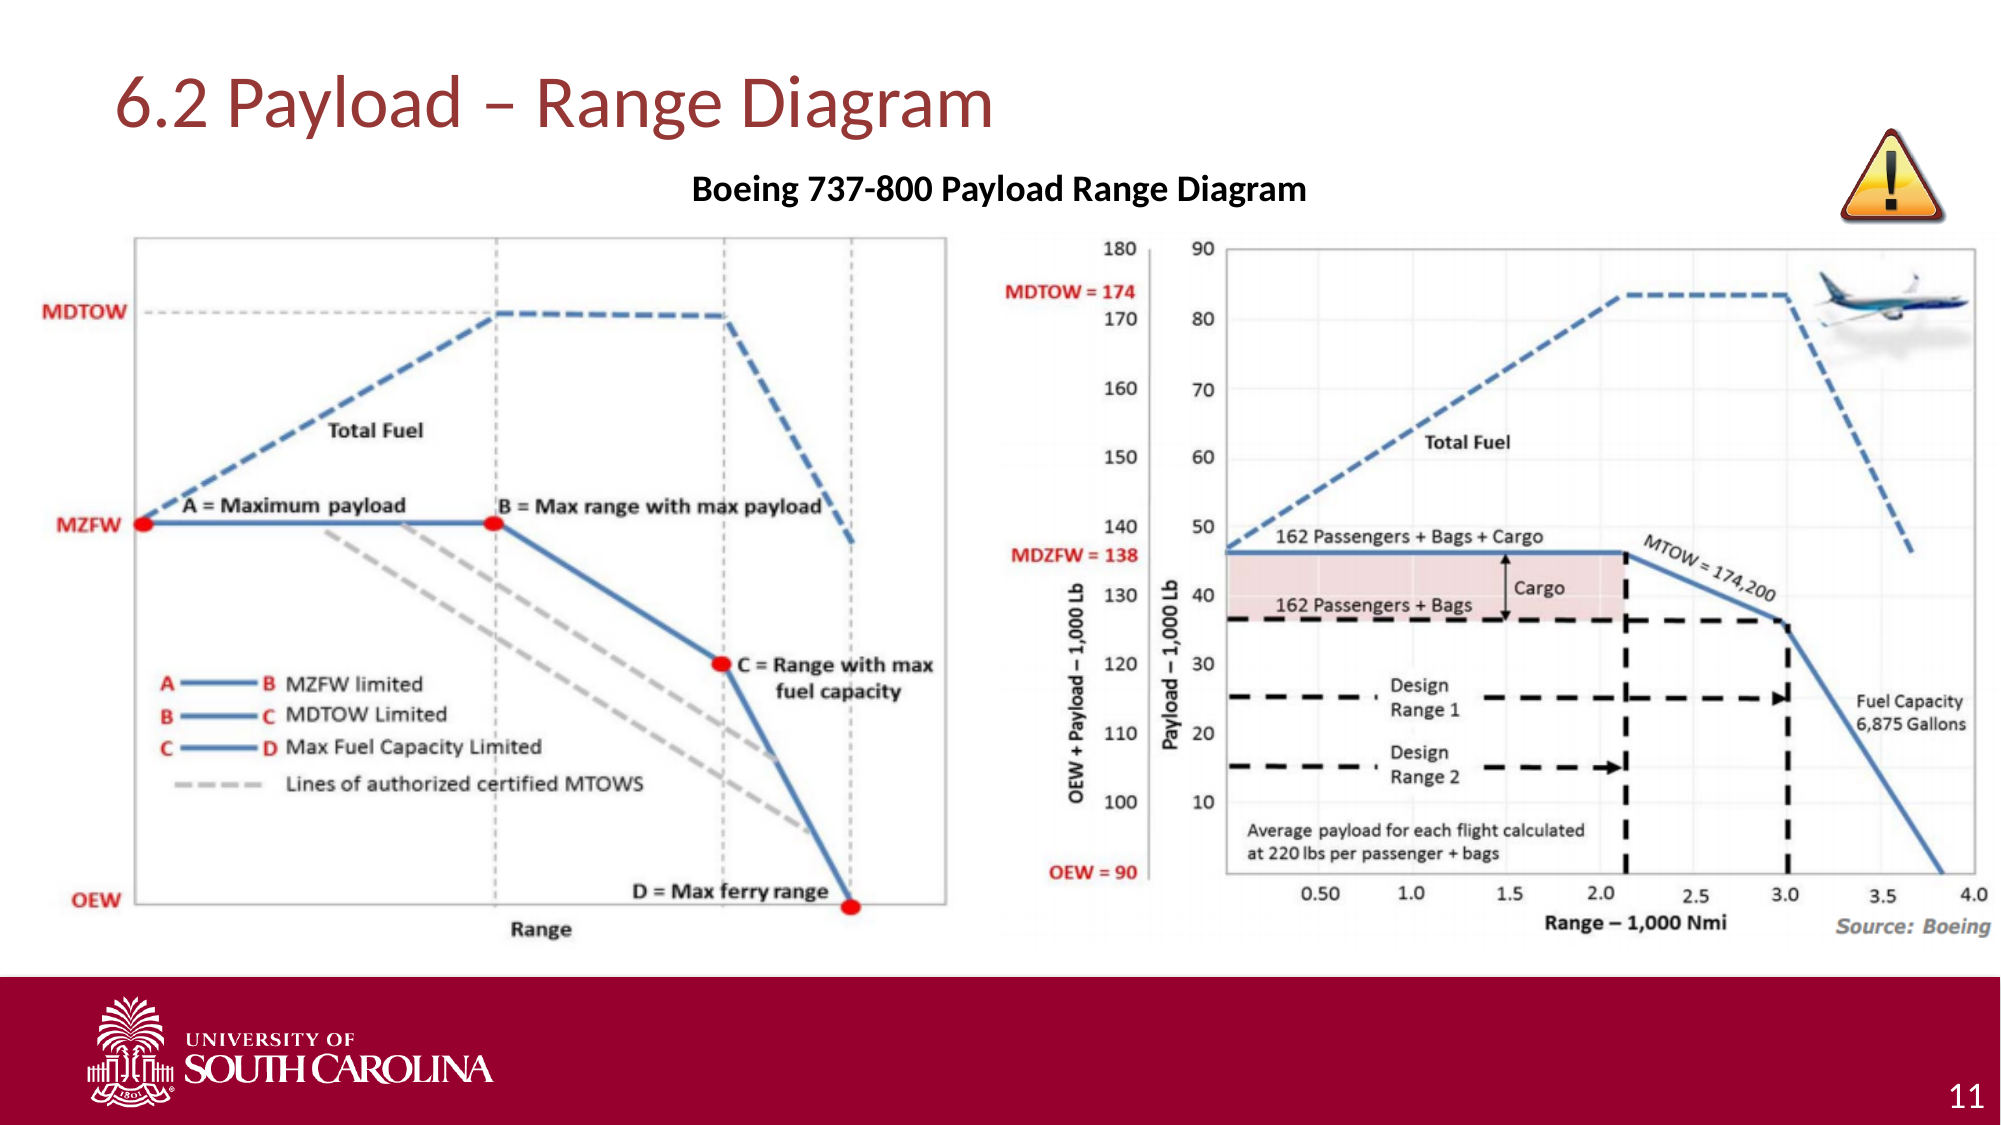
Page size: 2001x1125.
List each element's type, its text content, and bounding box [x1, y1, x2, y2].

picture [0, 979, 744, 1124]
title 6.2 Payload – Range Diagram [99, 45, 1900, 233]
picture [997, 232, 2000, 950]
picture [1837, 125, 1951, 227]
text_box Boeing 737-800 Payload Range Diagram [667, 156, 1332, 217]
picture [30, 232, 965, 950]
